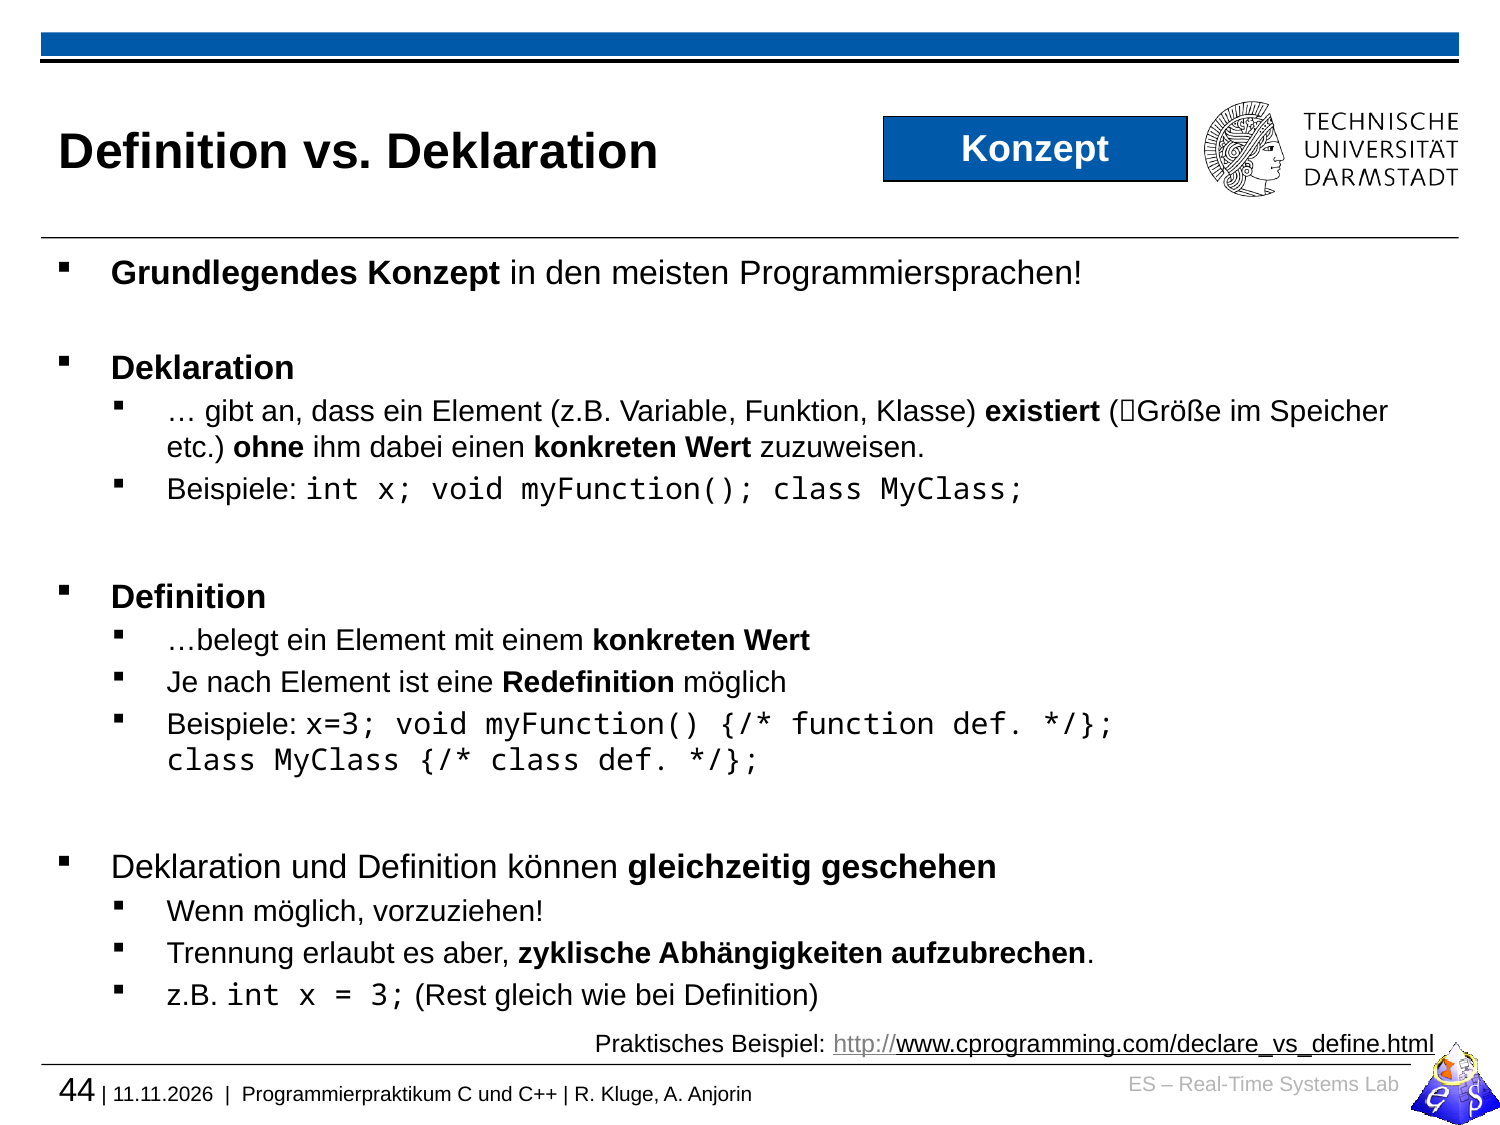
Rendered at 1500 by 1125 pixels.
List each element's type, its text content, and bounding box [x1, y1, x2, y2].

picture [1411, 1066, 1500, 1125]
text_box Konzept [883, 116, 1187, 182]
list Grundlegendes Konzept in den meisten Programmiersprachen! Deklaration … gibt an, dass ein Element (z.B. Variable, Funktion, Klasse) existiert (Größe im Speicher etc.) ohne ihm dabei einen konkreten Wert zuzuweisen. Beispiele: int x; void myFunction(); class MyClass; Definition …belegt ein Element mit einem konkreten Wert Je nach Element ist eine Redefinition möglich Beispiele: x=3; void myFunction() {/* function def. */}; class MyClass {/* class def. */}; Deklaration und Definition können gleichzeitig geschehen Wenn möglich, vorzuziehen! Trennung erlaubt es aber, zyklische Abhängigkeiten aufzubrechen. z.B. int x = 3; (Rest gleich wie bei Definition) [41, 243, 1459, 1024]
text_box Praktisches Beispiel: http://www.cprogramming.com/declare_vs_define.html [537, 1023, 1500, 1066]
title Definition vs. Deklaration [58, 80, 1187, 218]
picture [1187, 84, 1483, 214]
